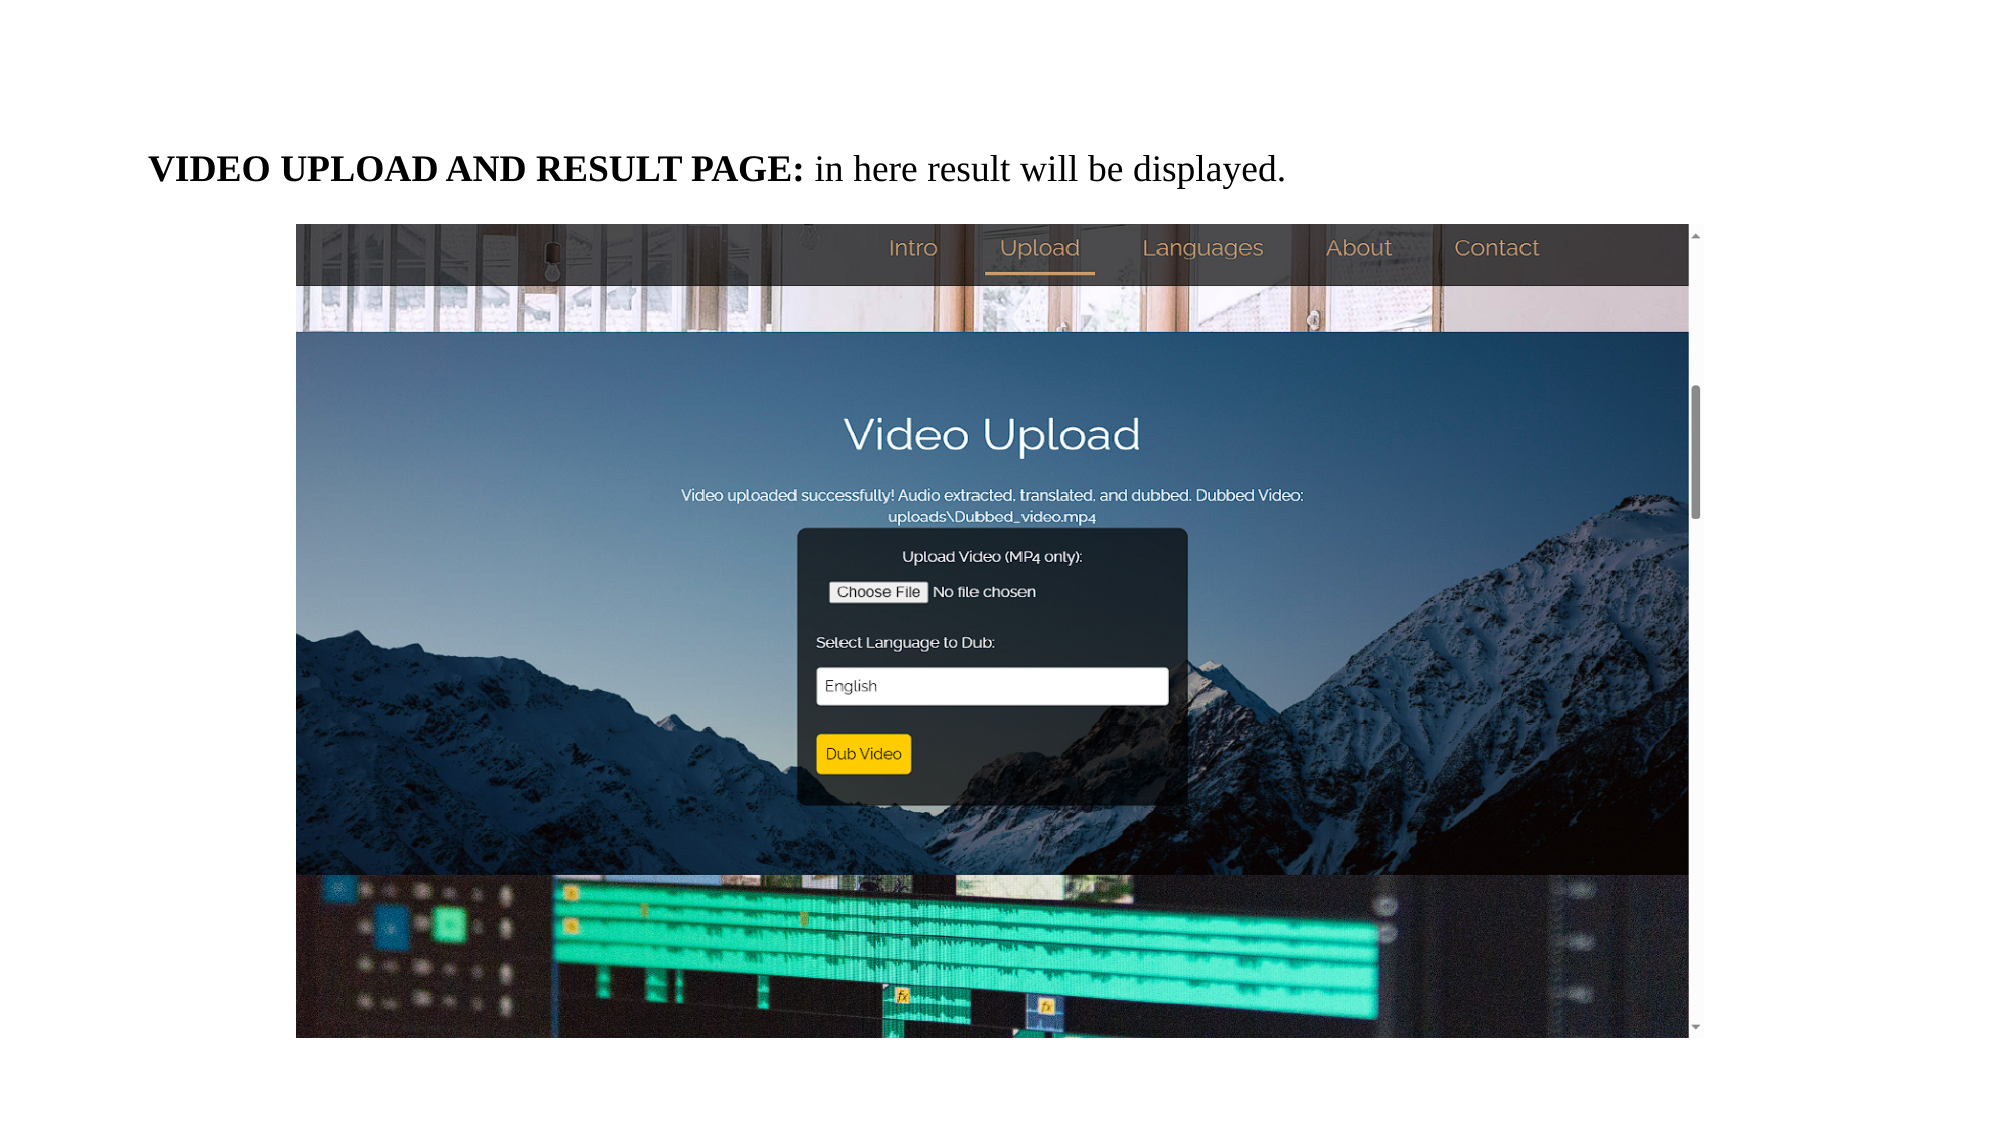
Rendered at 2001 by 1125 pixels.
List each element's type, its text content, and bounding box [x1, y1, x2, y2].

picture [296, 224, 1704, 1038]
text_box VIDEO UPLOAD AND RESULT PAGE: in here result will be displayed. [133, 113, 1784, 196]
